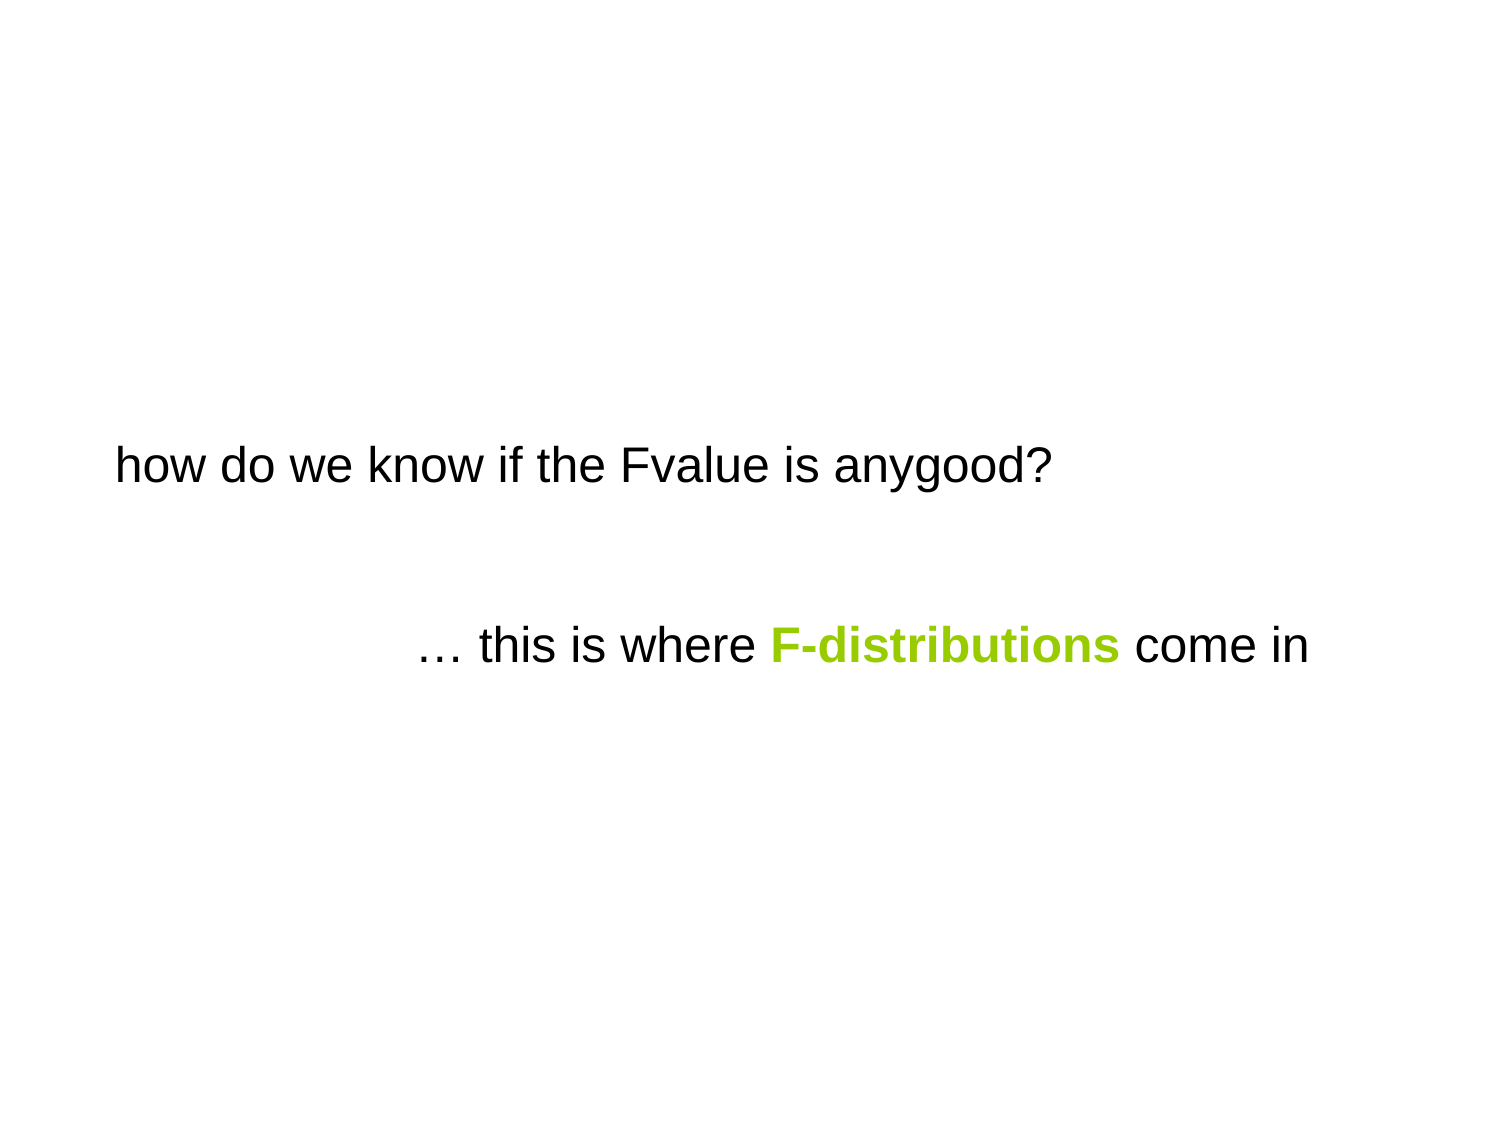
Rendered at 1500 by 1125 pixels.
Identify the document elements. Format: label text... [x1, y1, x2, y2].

text_box how do we know if the Fvalue is anygood? … this is where F-distributions come in [99, 424, 1400, 680]
